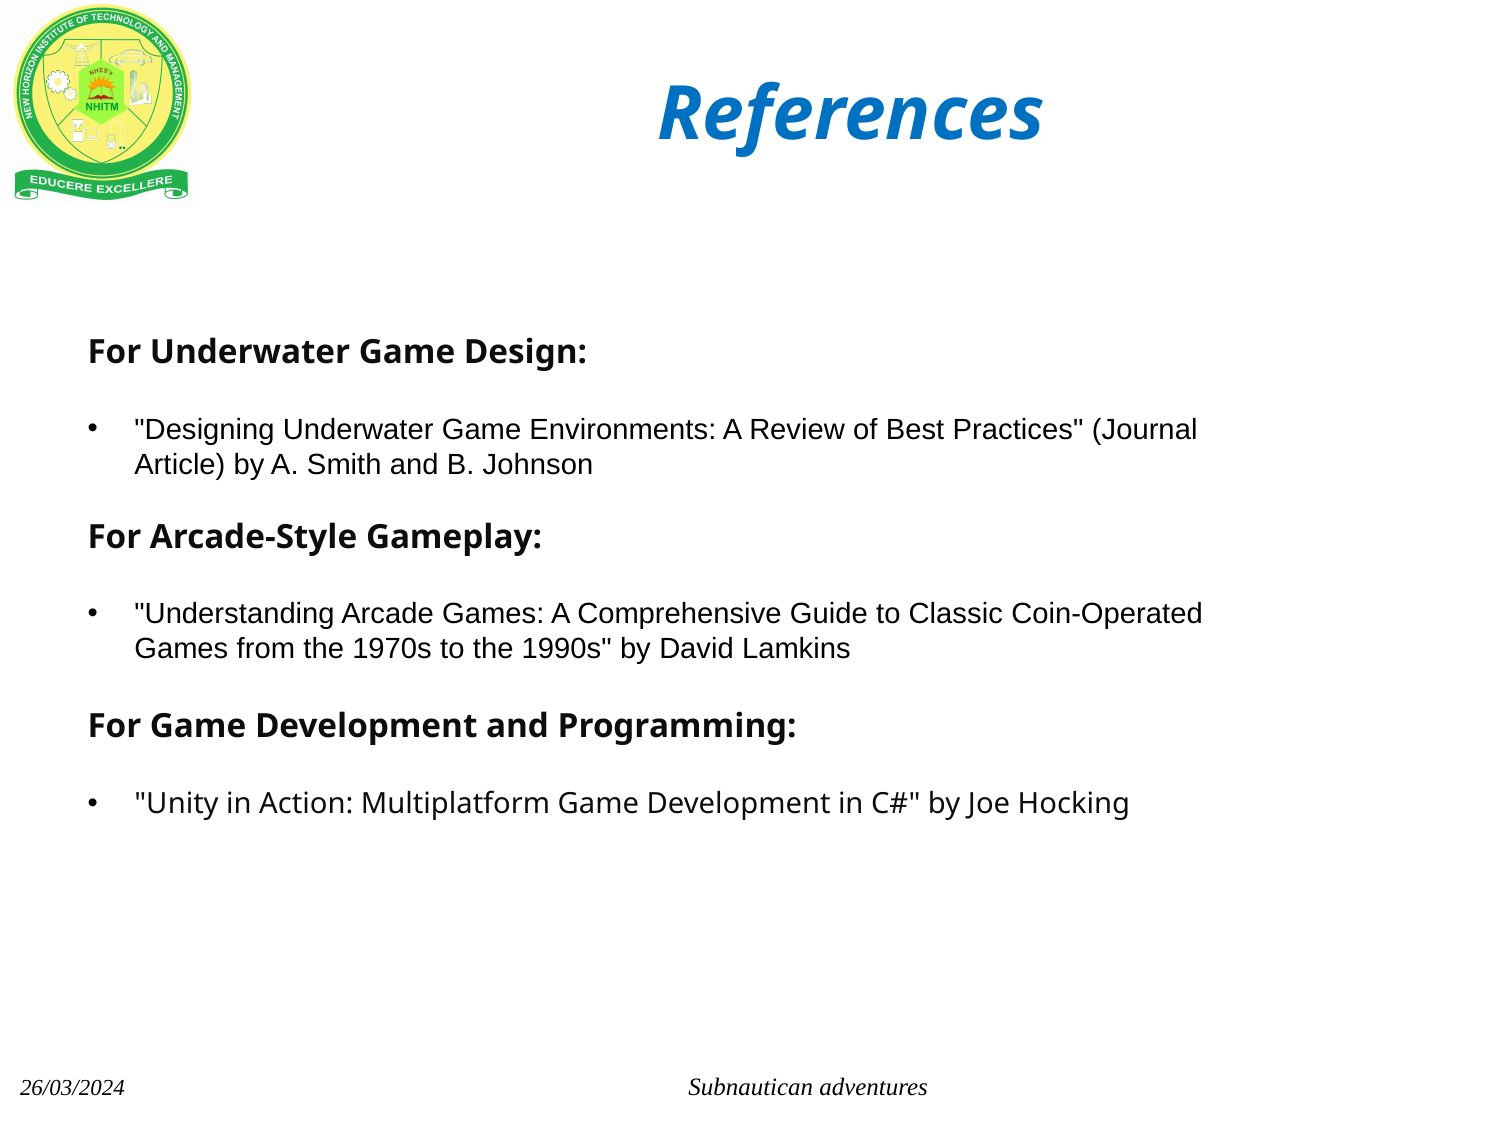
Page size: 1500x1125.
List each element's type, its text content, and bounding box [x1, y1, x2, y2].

text_box References [248, 44, 1454, 186]
footer Subnautican adventures [390, 1050, 1233, 1121]
text_box 26/03/2024 [4, 1053, 141, 1119]
picture [4, 1, 201, 204]
text_box For Underwater Game Design: "Designing Underwater Game Environments: A Review of Best Practices" (Journal Article) by A. Smith and B. Johnson For Arcade-Style Gameplay: "Understanding Arcade Games: A Comprehensive Guide to Classic Coin-Operated Games from the 1970s to the 1990s" by David Lamkins For Game Development and Programming: "Unity in Action: Multiplatform Game Development in C#" by Joe Hocking [72, 322, 1289, 827]
